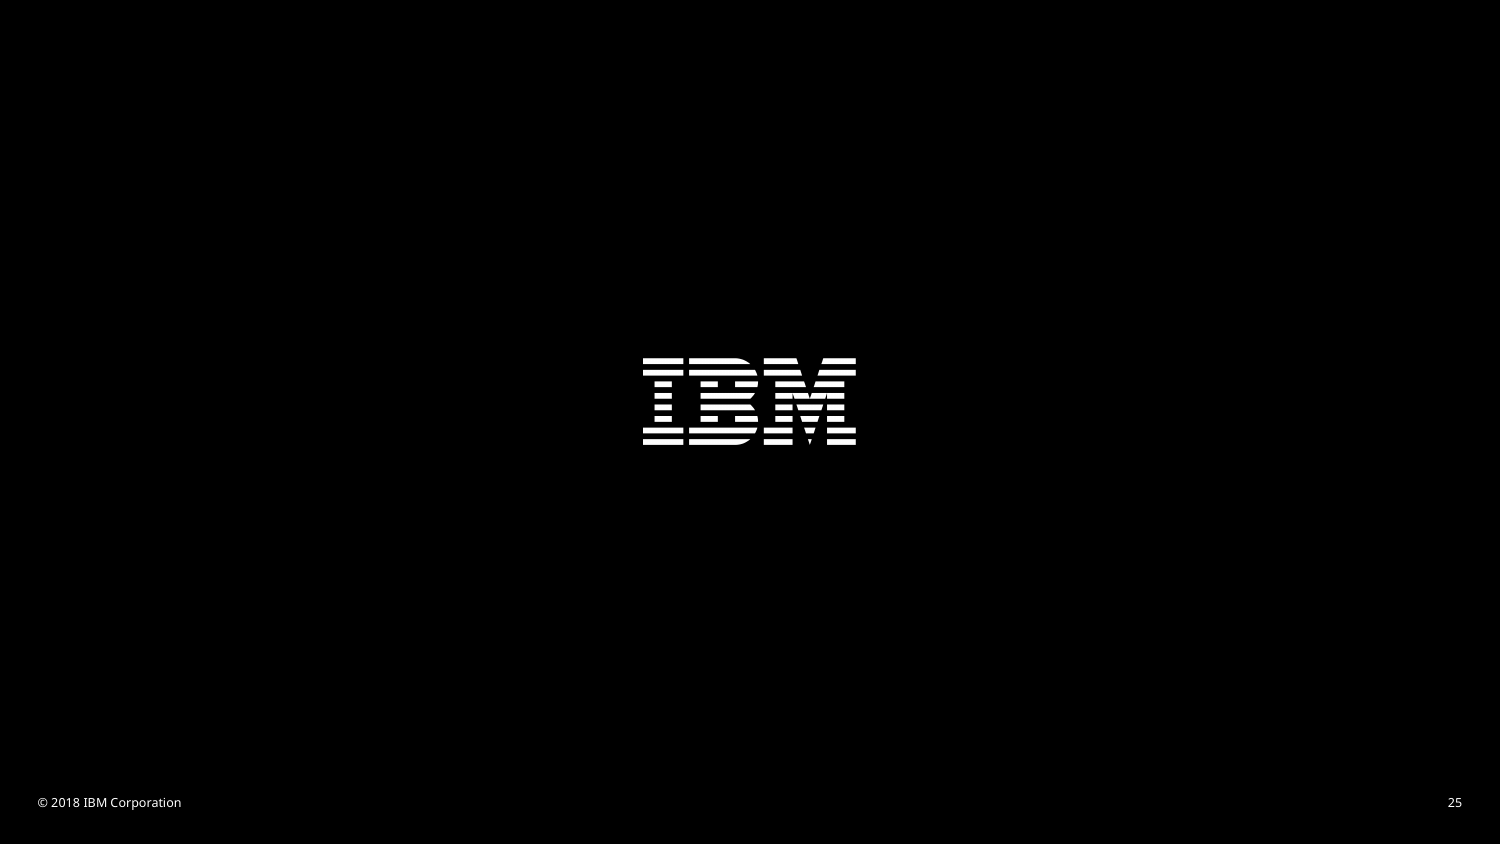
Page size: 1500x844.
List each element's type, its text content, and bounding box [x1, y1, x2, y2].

slide_number 25 [1125, 791, 1463, 815]
picture [643, 358, 856, 445]
footer © 2018 IBM Corporation [37, 791, 1088, 815]
